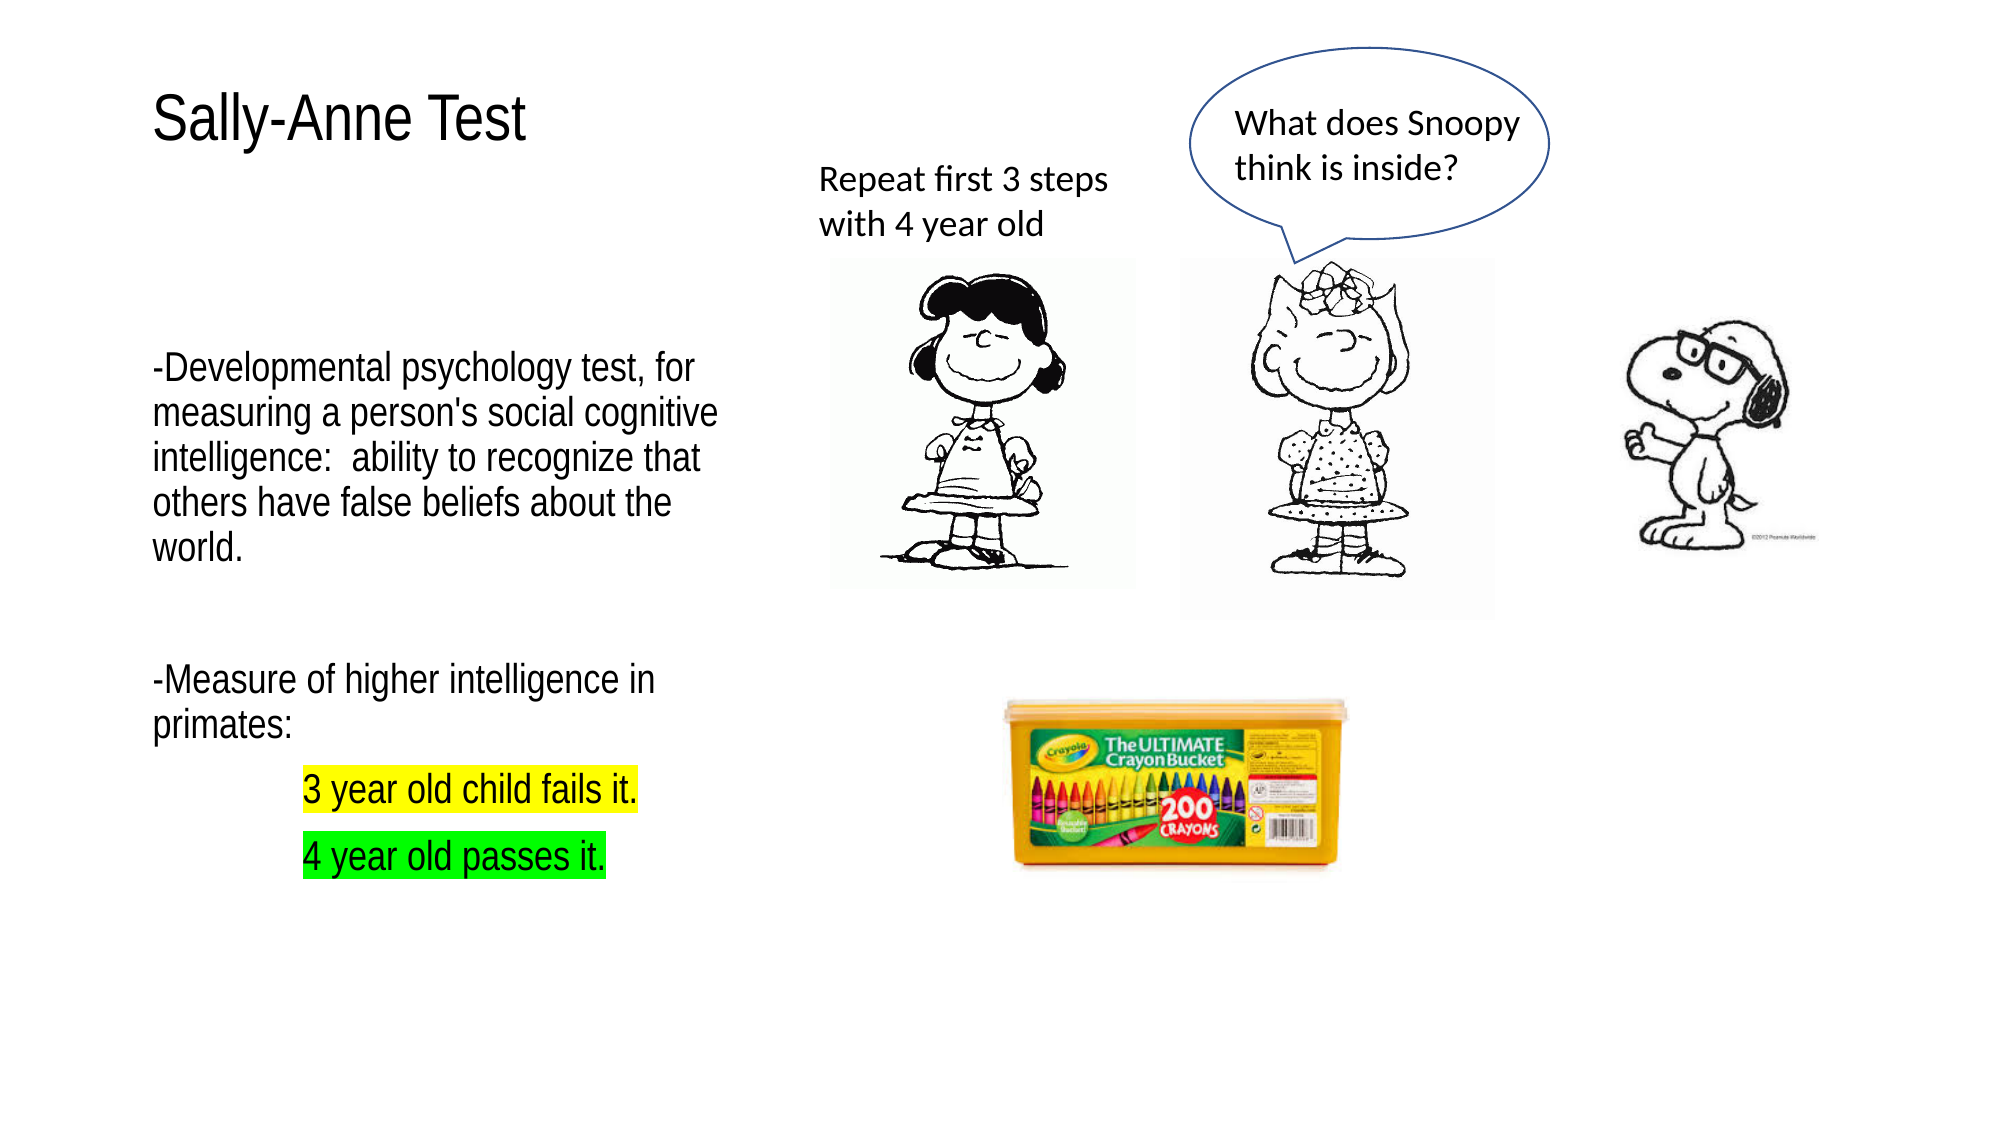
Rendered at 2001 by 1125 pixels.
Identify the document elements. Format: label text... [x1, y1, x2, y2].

text_box [1188, 46, 1522, 258]
picture [1180, 258, 1495, 620]
picture [1584, 307, 1838, 560]
text_box What does Snoopy think is inside? [1219, 90, 1545, 196]
text_box [1545, 120, 1551, 167]
list -Developmental psychology test, for measuring a person's social cognitive intelligence: ability to recognize that others have false beliefs about the world. -Measure of higher intelligence in primates: 3 year old child fails it. 4 year old passes it. [137, 337, 783, 963]
text_box Repeat first 3 steps with 4 year old [804, 146, 1124, 252]
title Sally-Anne Test [137, 75, 783, 162]
picture [1002, 653, 1350, 924]
picture [830, 258, 1136, 589]
